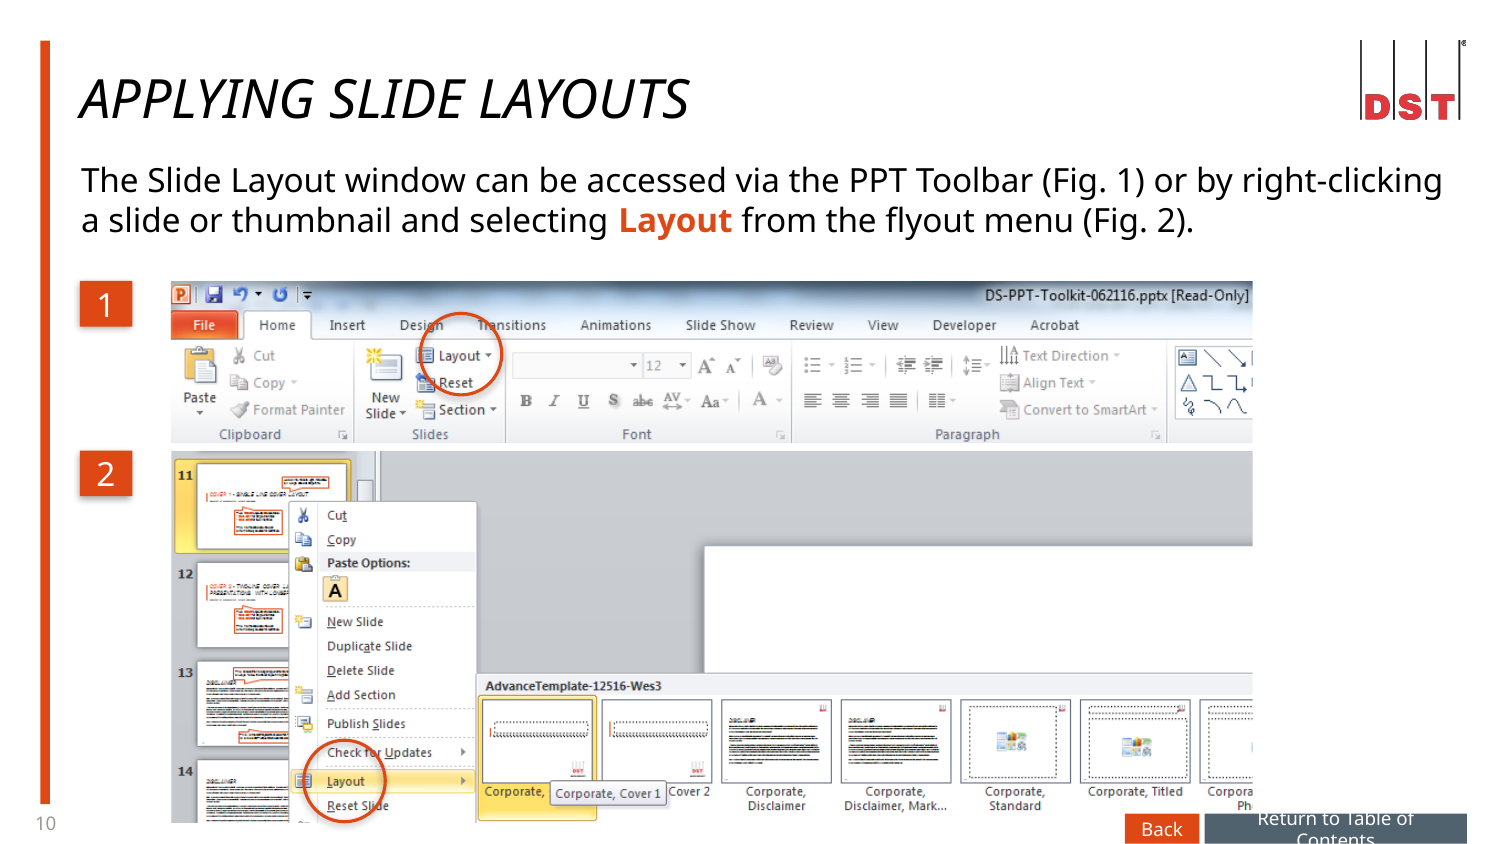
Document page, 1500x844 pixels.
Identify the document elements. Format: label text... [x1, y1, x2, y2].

picture [171, 451, 1254, 823]
text_box Back [1123, 832, 1201, 844]
text_box Return to Table of Contents [1202, 812, 1469, 844]
picture [170, 280, 1254, 443]
text_box 1 [79, 280, 133, 327]
title Applying Slide Layouts [79, 39, 1340, 129]
list The Slide Layout window can be accessed via the PPT Toolbar (Fig. 1) or by right-clicking a slide or thumbnail and selecting Layout from the flyout menu (Fig. 2). [81, 159, 1463, 805]
text_box 2 [79, 450, 133, 497]
